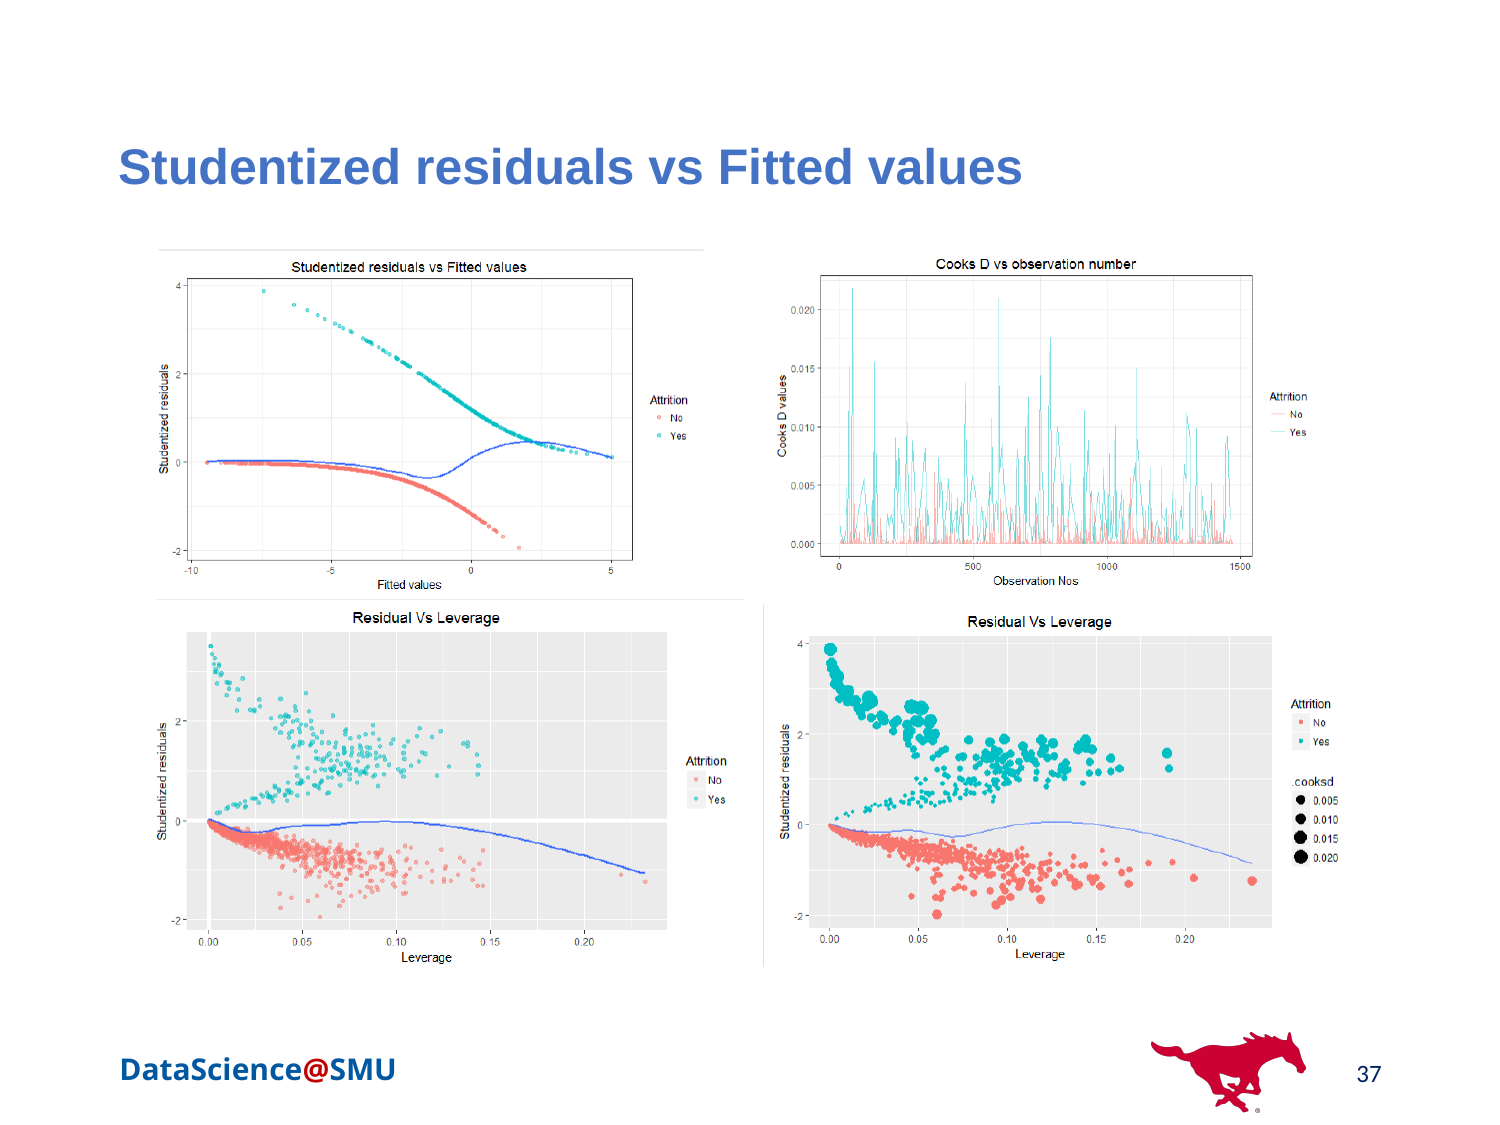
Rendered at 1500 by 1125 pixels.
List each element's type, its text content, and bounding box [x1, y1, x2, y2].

picture [1151, 1103, 1306, 1113]
picture [763, 605, 1357, 967]
slide_number 37 [1059, 1042, 1397, 1103]
picture [1151, 1032, 1306, 1042]
picture [143, 249, 714, 597]
picture [763, 249, 1339, 597]
picture [144, 599, 749, 973]
title Studentized residuals vs Fitted values [103, 59, 1397, 278]
